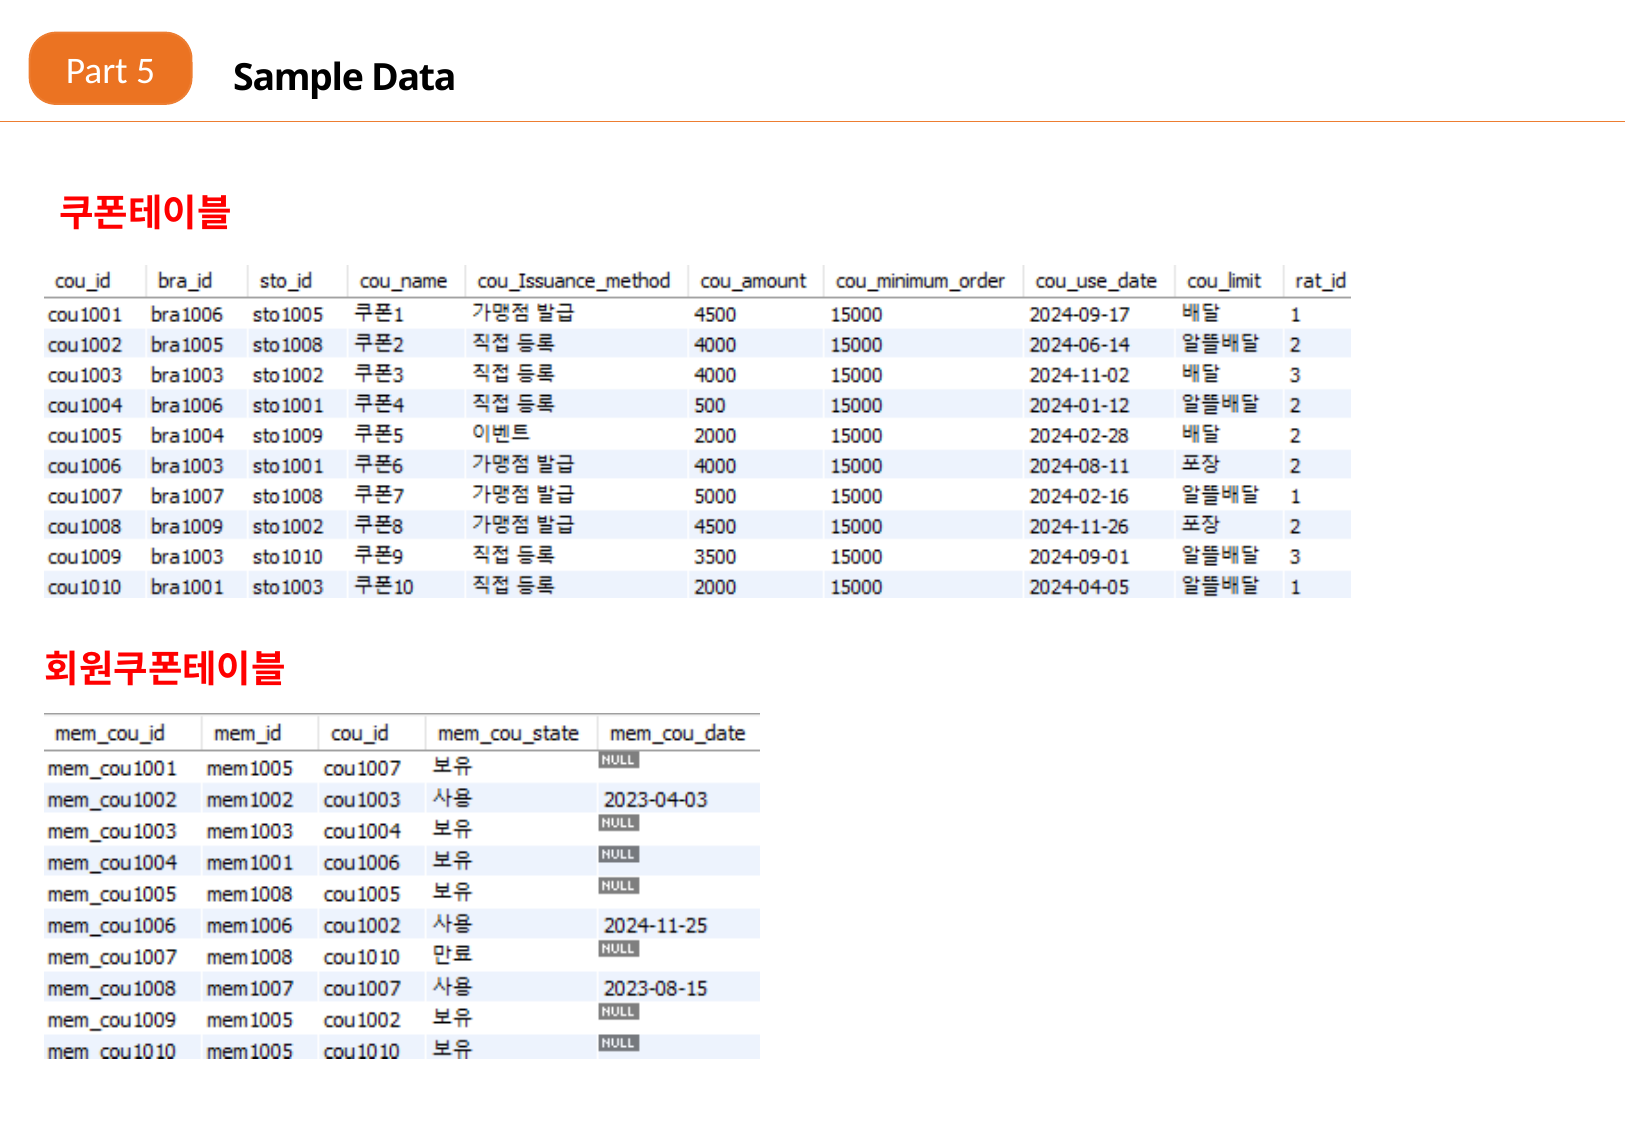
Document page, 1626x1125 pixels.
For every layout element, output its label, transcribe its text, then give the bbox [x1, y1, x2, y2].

picture [44, 265, 1351, 599]
picture [44, 713, 760, 1059]
text_box Sample Data [218, 41, 982, 106]
text_box Part 5 [28, 31, 193, 105]
text_box 회원쿠폰테이블 [29, 634, 843, 698]
text_box 쿠폰테이블 [44, 178, 858, 242]
